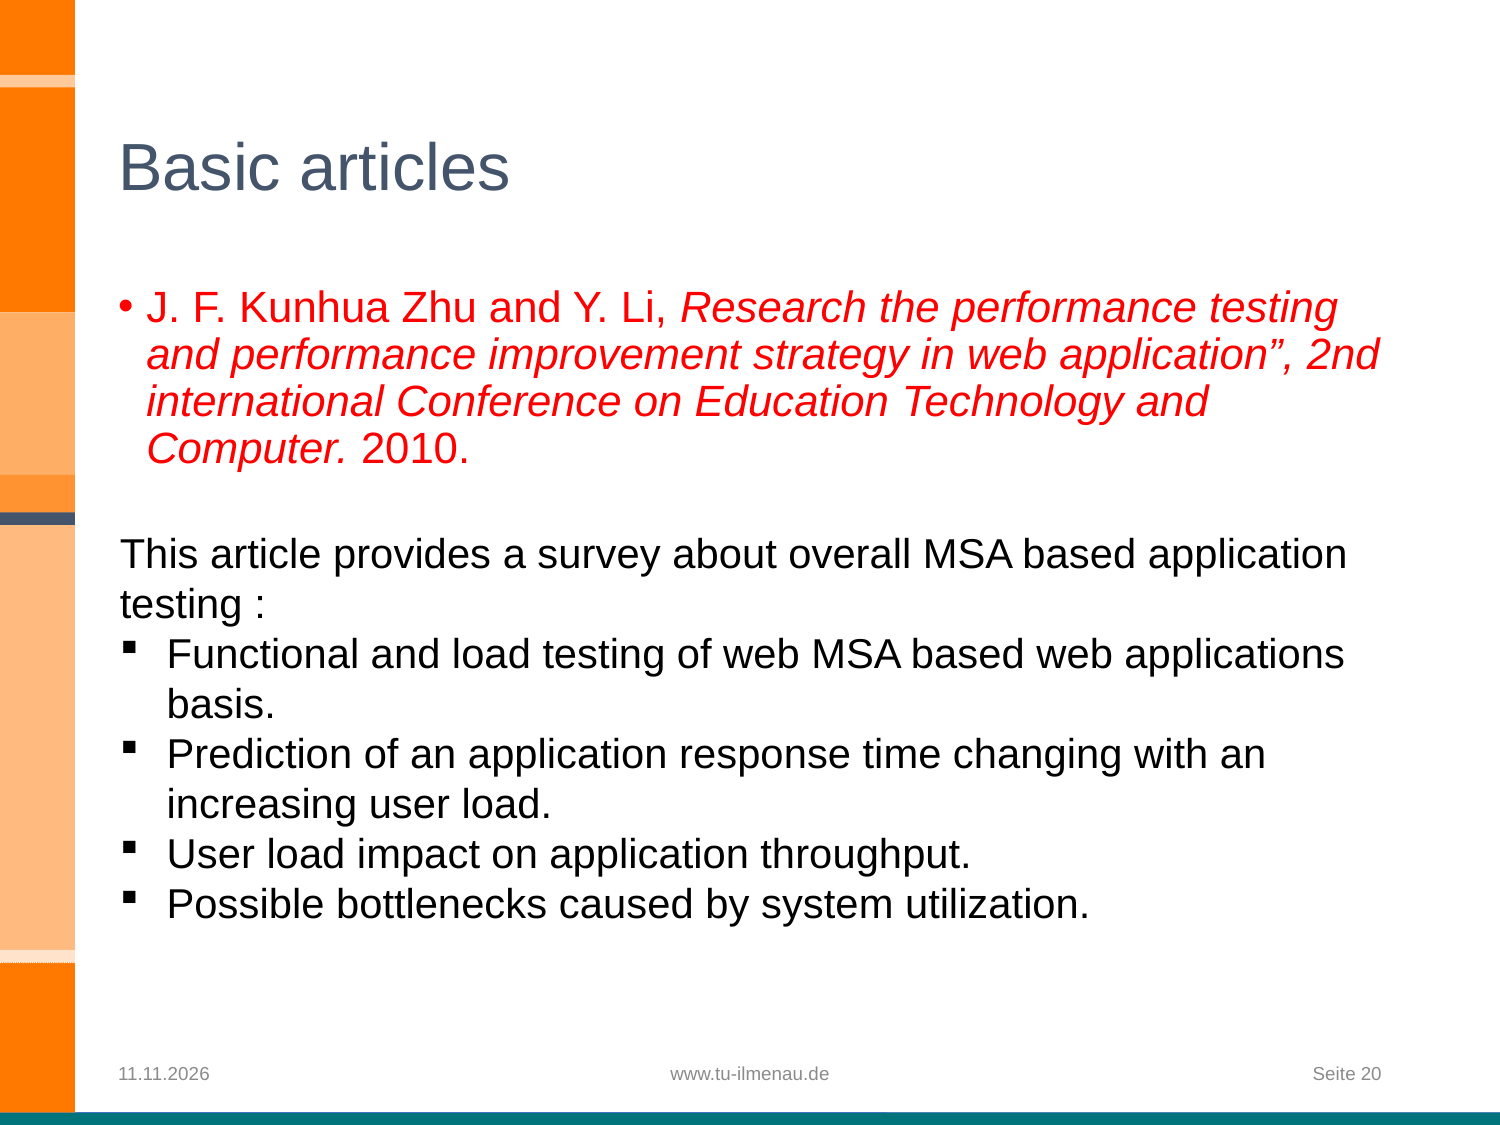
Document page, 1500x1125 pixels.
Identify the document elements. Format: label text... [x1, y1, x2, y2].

slide_number Seite 20 [1059, 1042, 1397, 1103]
list J. F. Kunhua Zhu and Y. Li, Research the performance testing and performance improvement strategy in web application”, 2nd international Conference on Education Technology and Computer. 2010. [103, 276, 1397, 495]
title Basic articles [103, 59, 1397, 276]
footer www.tu-ilmenau.de [496, 1042, 1004, 1103]
text_box This article provides a survey about overall MSA based application testing : Functional and load testing of web MSA based web applications basis. Prediction of an application response time changing with an increasing user load. User load impact on application throughput. Possible bottlenecks caused by system utilization. [105, 519, 1399, 980]
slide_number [103, 1042, 441, 1103]
